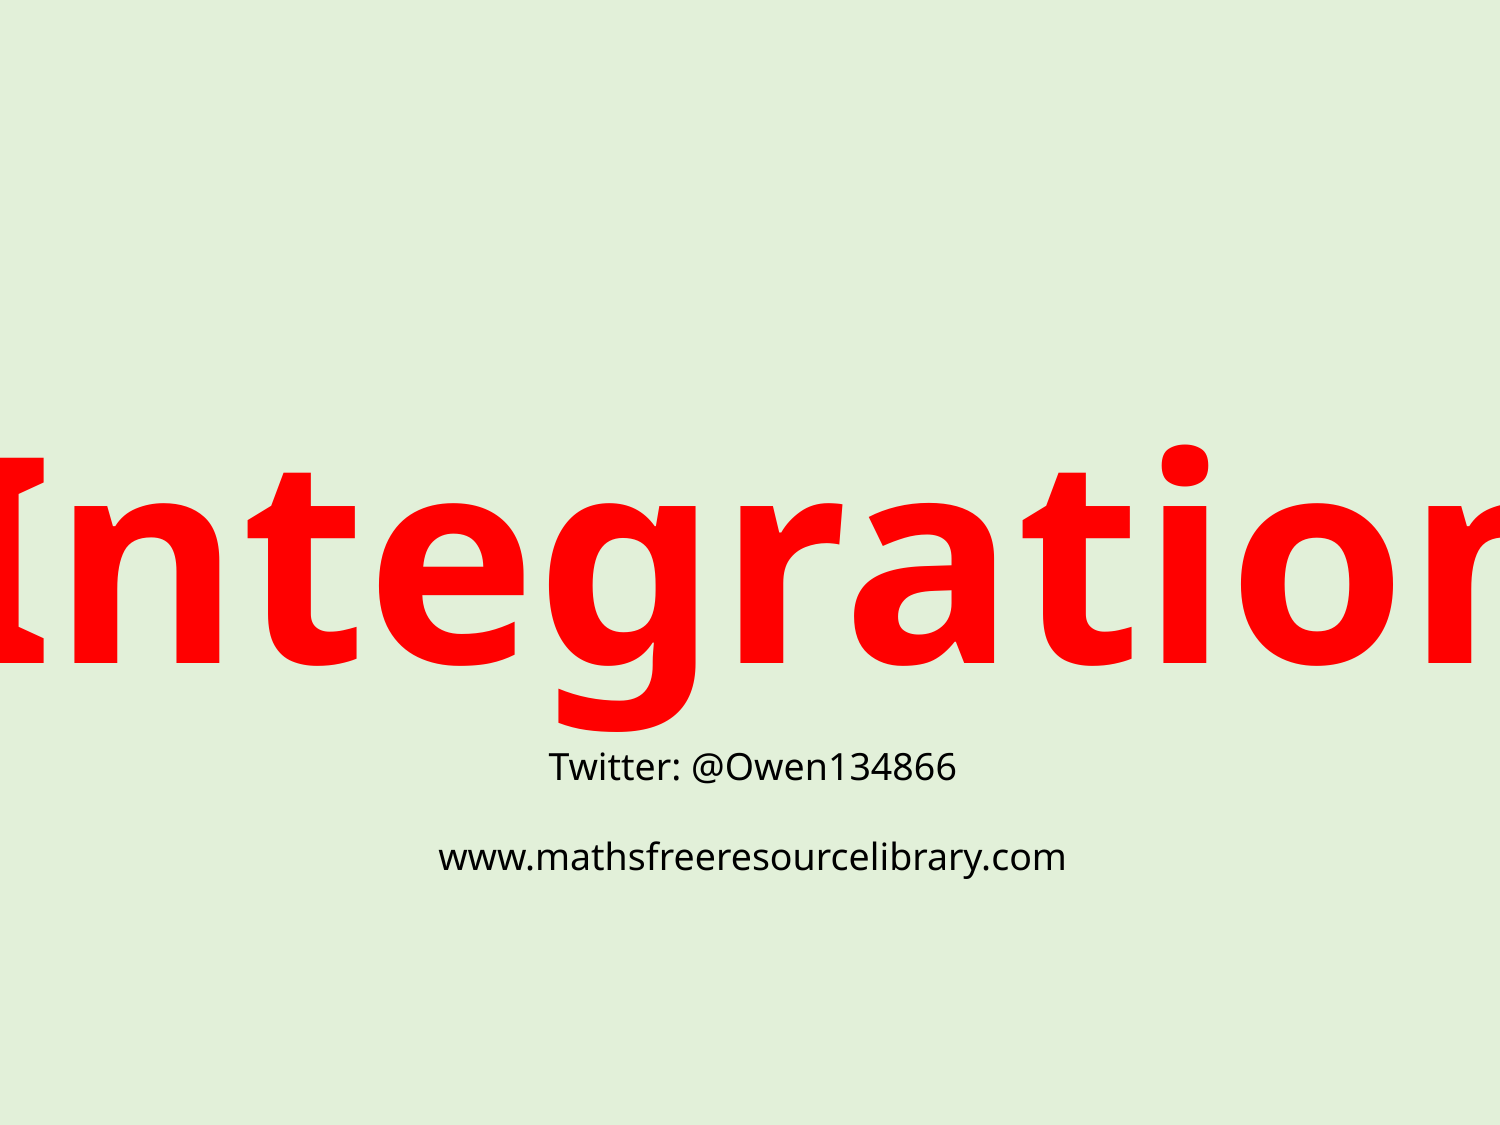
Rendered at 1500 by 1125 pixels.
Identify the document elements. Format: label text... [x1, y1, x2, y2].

text_box Integration [0, 368, 1500, 729]
text_box Twitter: @Owen134866 www.mathsfreeresourcelibrary.com [423, 735, 1083, 886]
